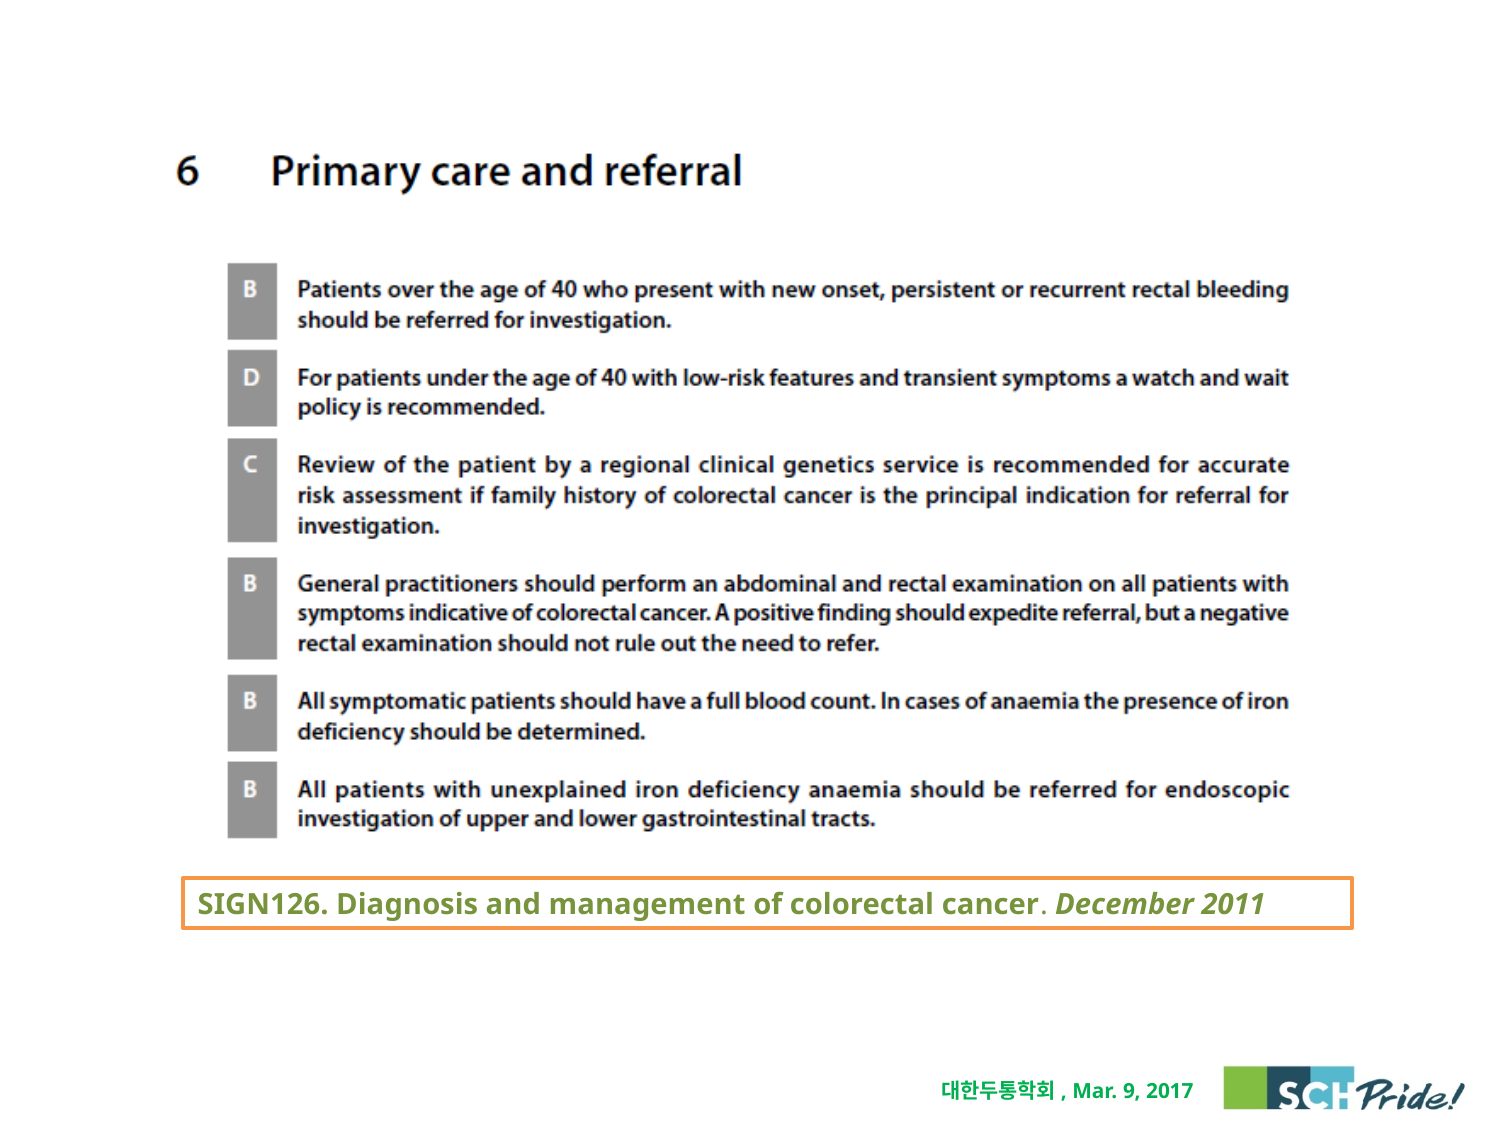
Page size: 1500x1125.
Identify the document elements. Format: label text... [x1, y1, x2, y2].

picture [135, 113, 900, 222]
picture [206, 255, 1316, 847]
text_box SIGN126. Diagnosis and management of colorectal cancer. December 2011 [181, 876, 1354, 930]
picture [1222, 1064, 1465, 1110]
